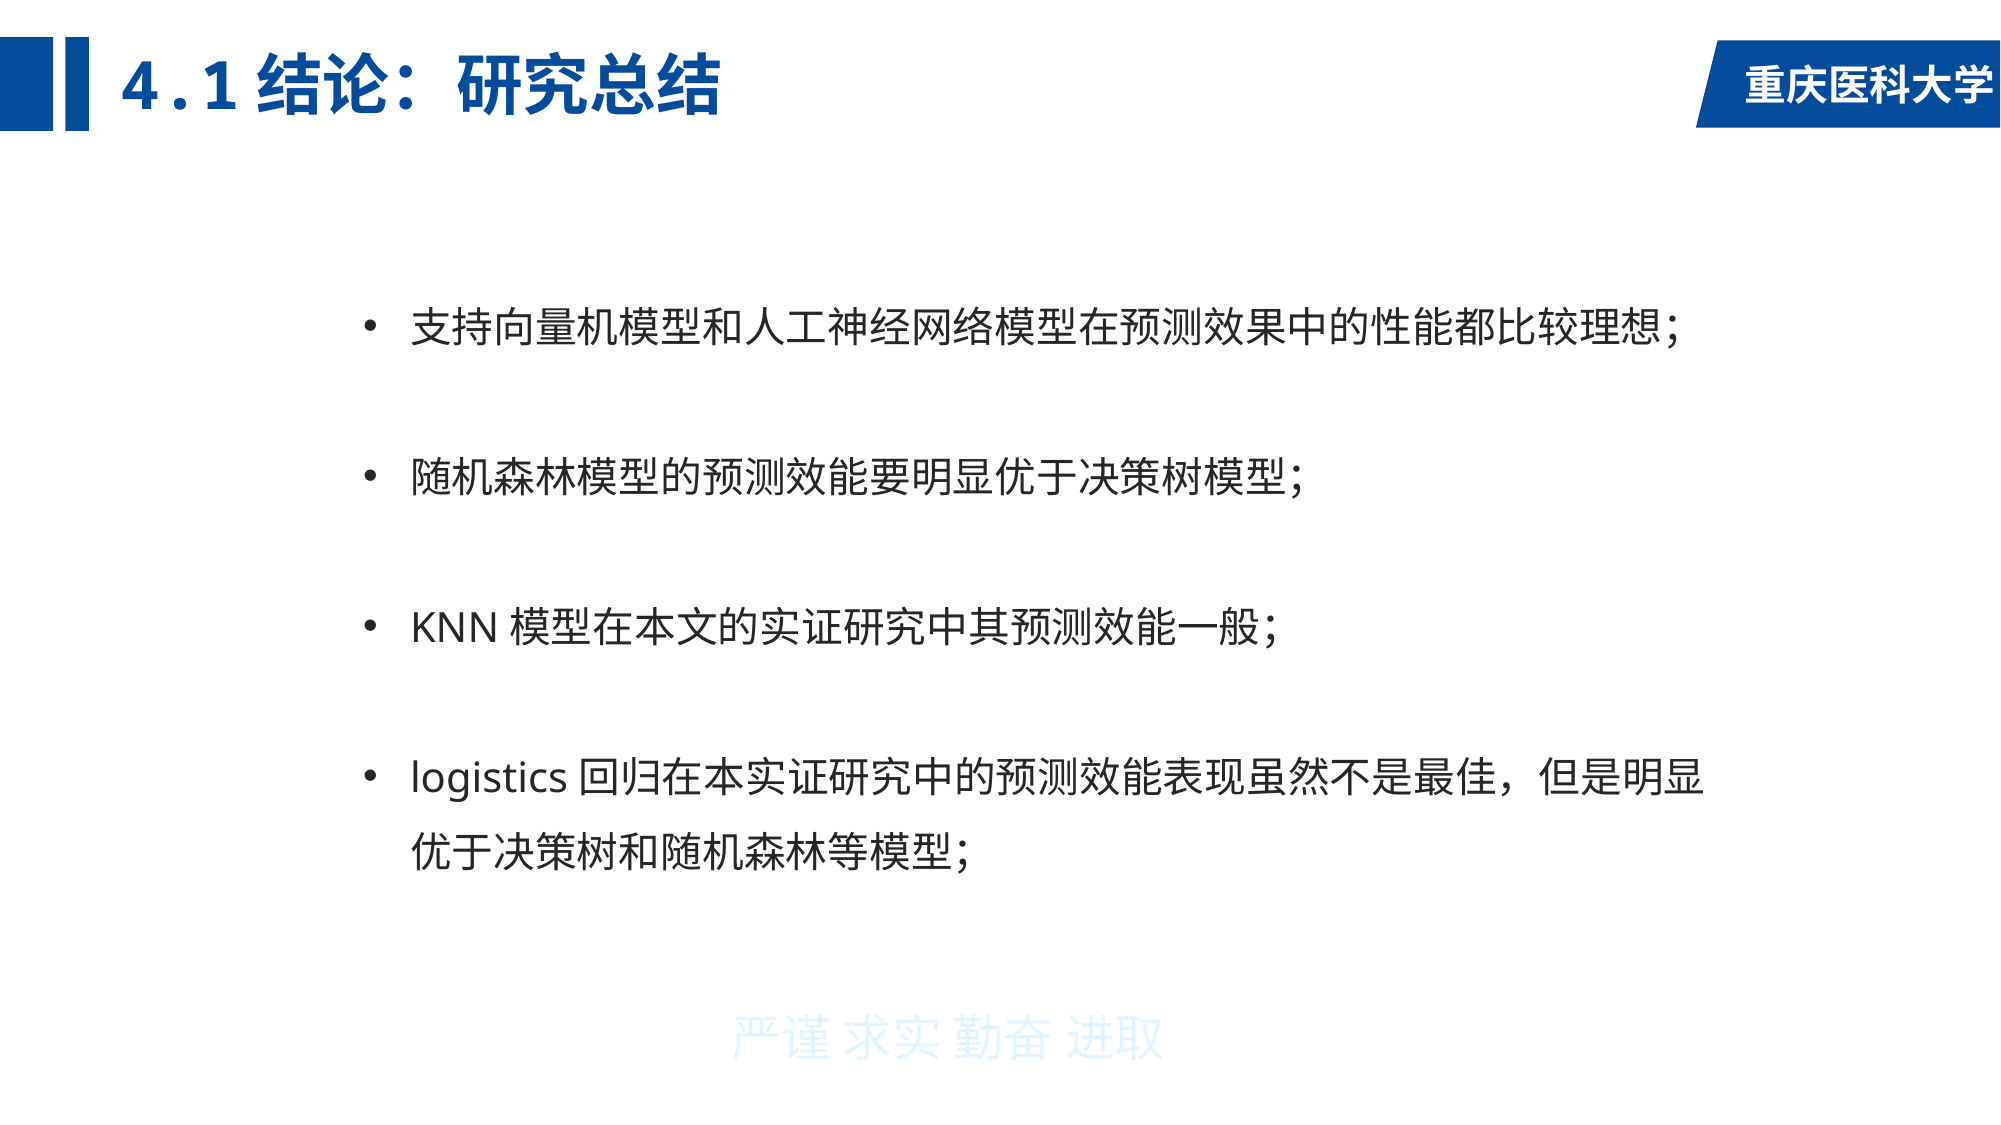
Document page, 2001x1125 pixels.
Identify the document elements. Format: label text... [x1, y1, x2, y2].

title 4.1结论：研究总结 [108, 31, 1697, 145]
text_box 支持向量机模型和人工神经网络模型在预测效果中的性能都比较理想； 随机森林模型的预测效能要明显优于决策树模型； KNN模型在本文的实证研究中其预测效能一般； logistics回归在本实证研究中的预测效能表现虽然不是最佳，但是明显优于决策树和随机森林等模型； [348, 268, 1753, 884]
